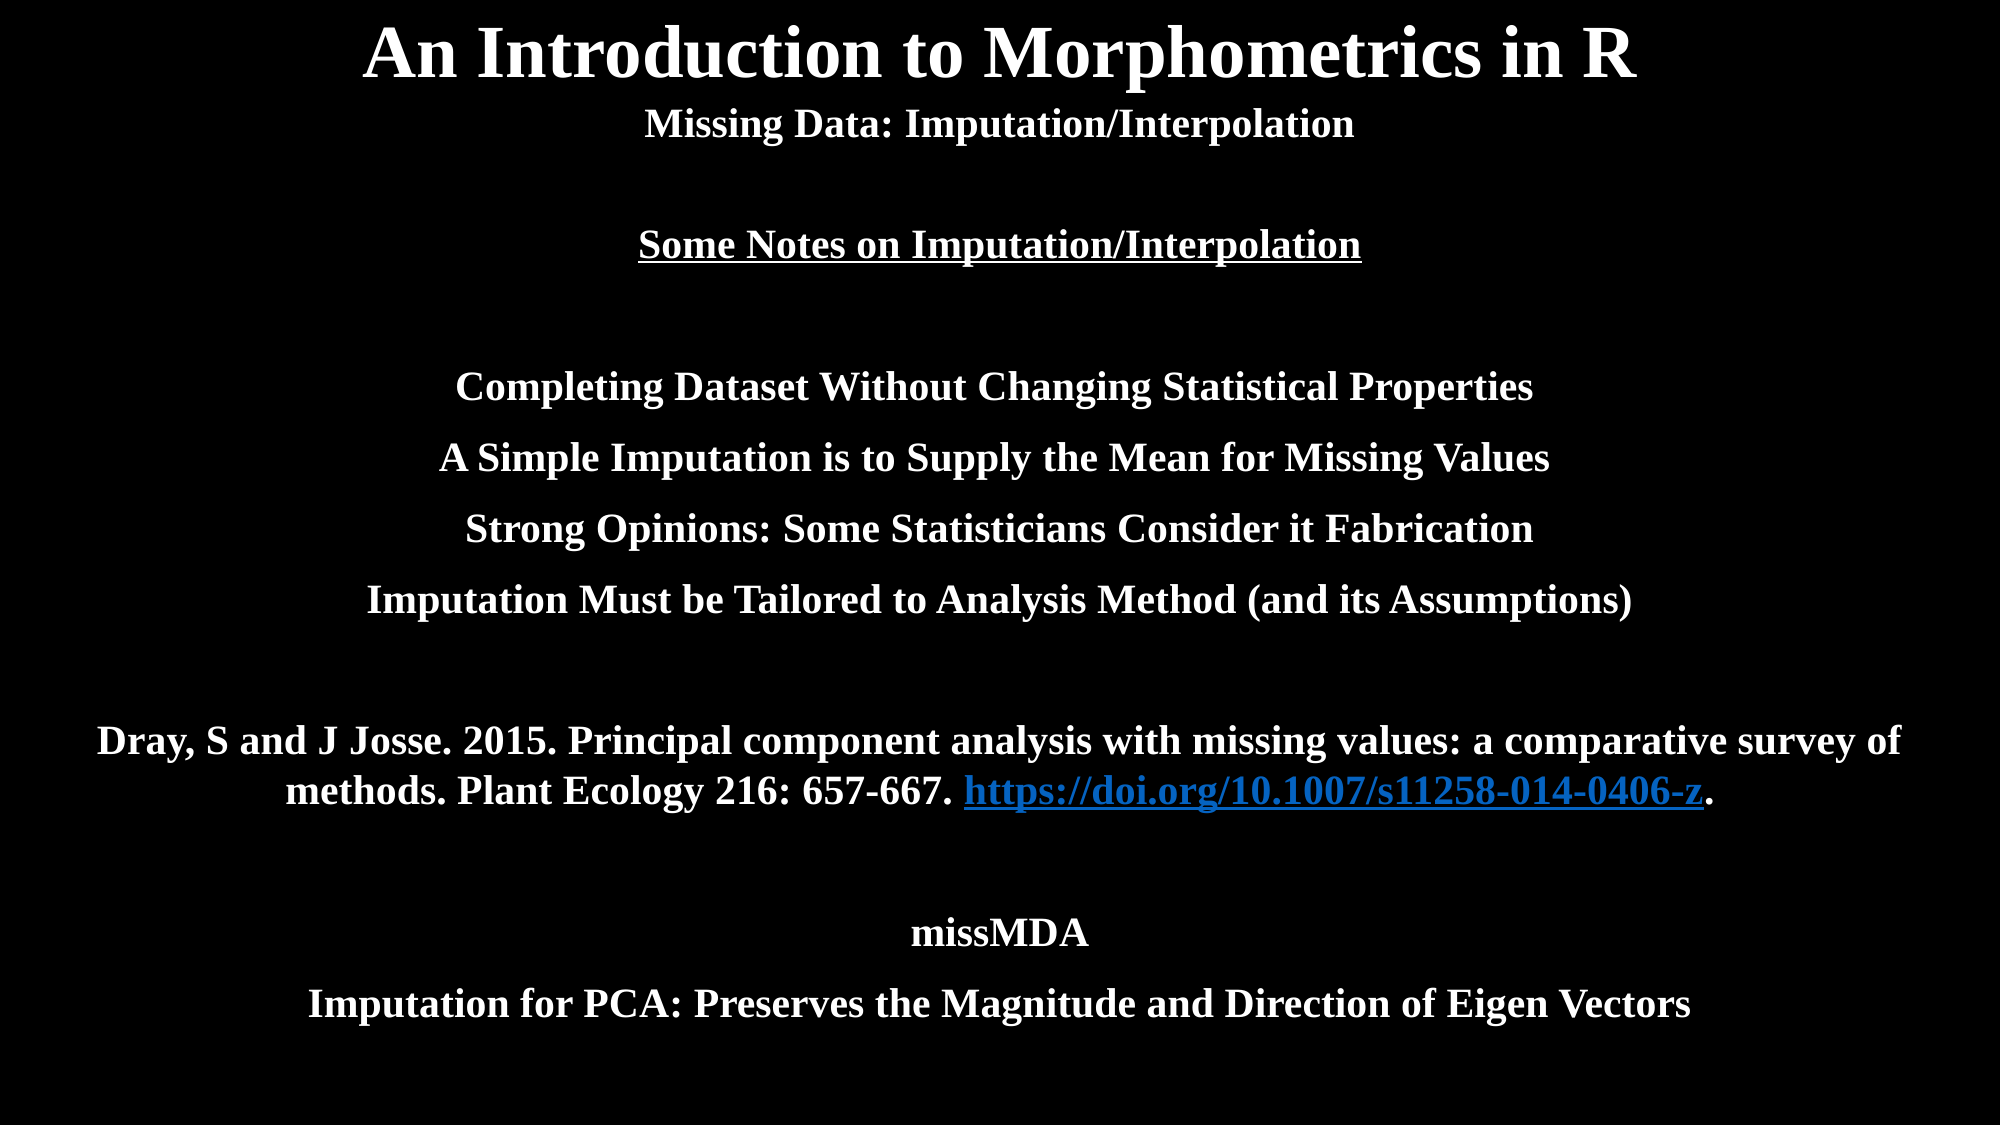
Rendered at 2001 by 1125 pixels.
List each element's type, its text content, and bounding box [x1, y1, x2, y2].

text_box An Introduction to Morphometrics in R [0, 0, 2000, 88]
text_box Some Notes on Imputation/Interpolation Completing Dataset Without Changing Statistical Properties A Simple Imputation is to Supply the Mean for Missing Values Strong Opinions: Some Statisticians Consider it Fabrication Imputation Must be Tailored to Analysis Method (and its Assumptions) Dray, S and J Josse. 2015. Principal component analysis with missing values: a comparative survey of methods. Plant Ecology 216: 657-667. https://doi.org/10.1007/s11258-014-0406-z. missMDA Imputation for PCA: Preserves the Magnitude and Direction of Eigen Vectors [0, 209, 2000, 1034]
text_box Missing Data: Imputation/Interpolation [0, 88, 2000, 154]
